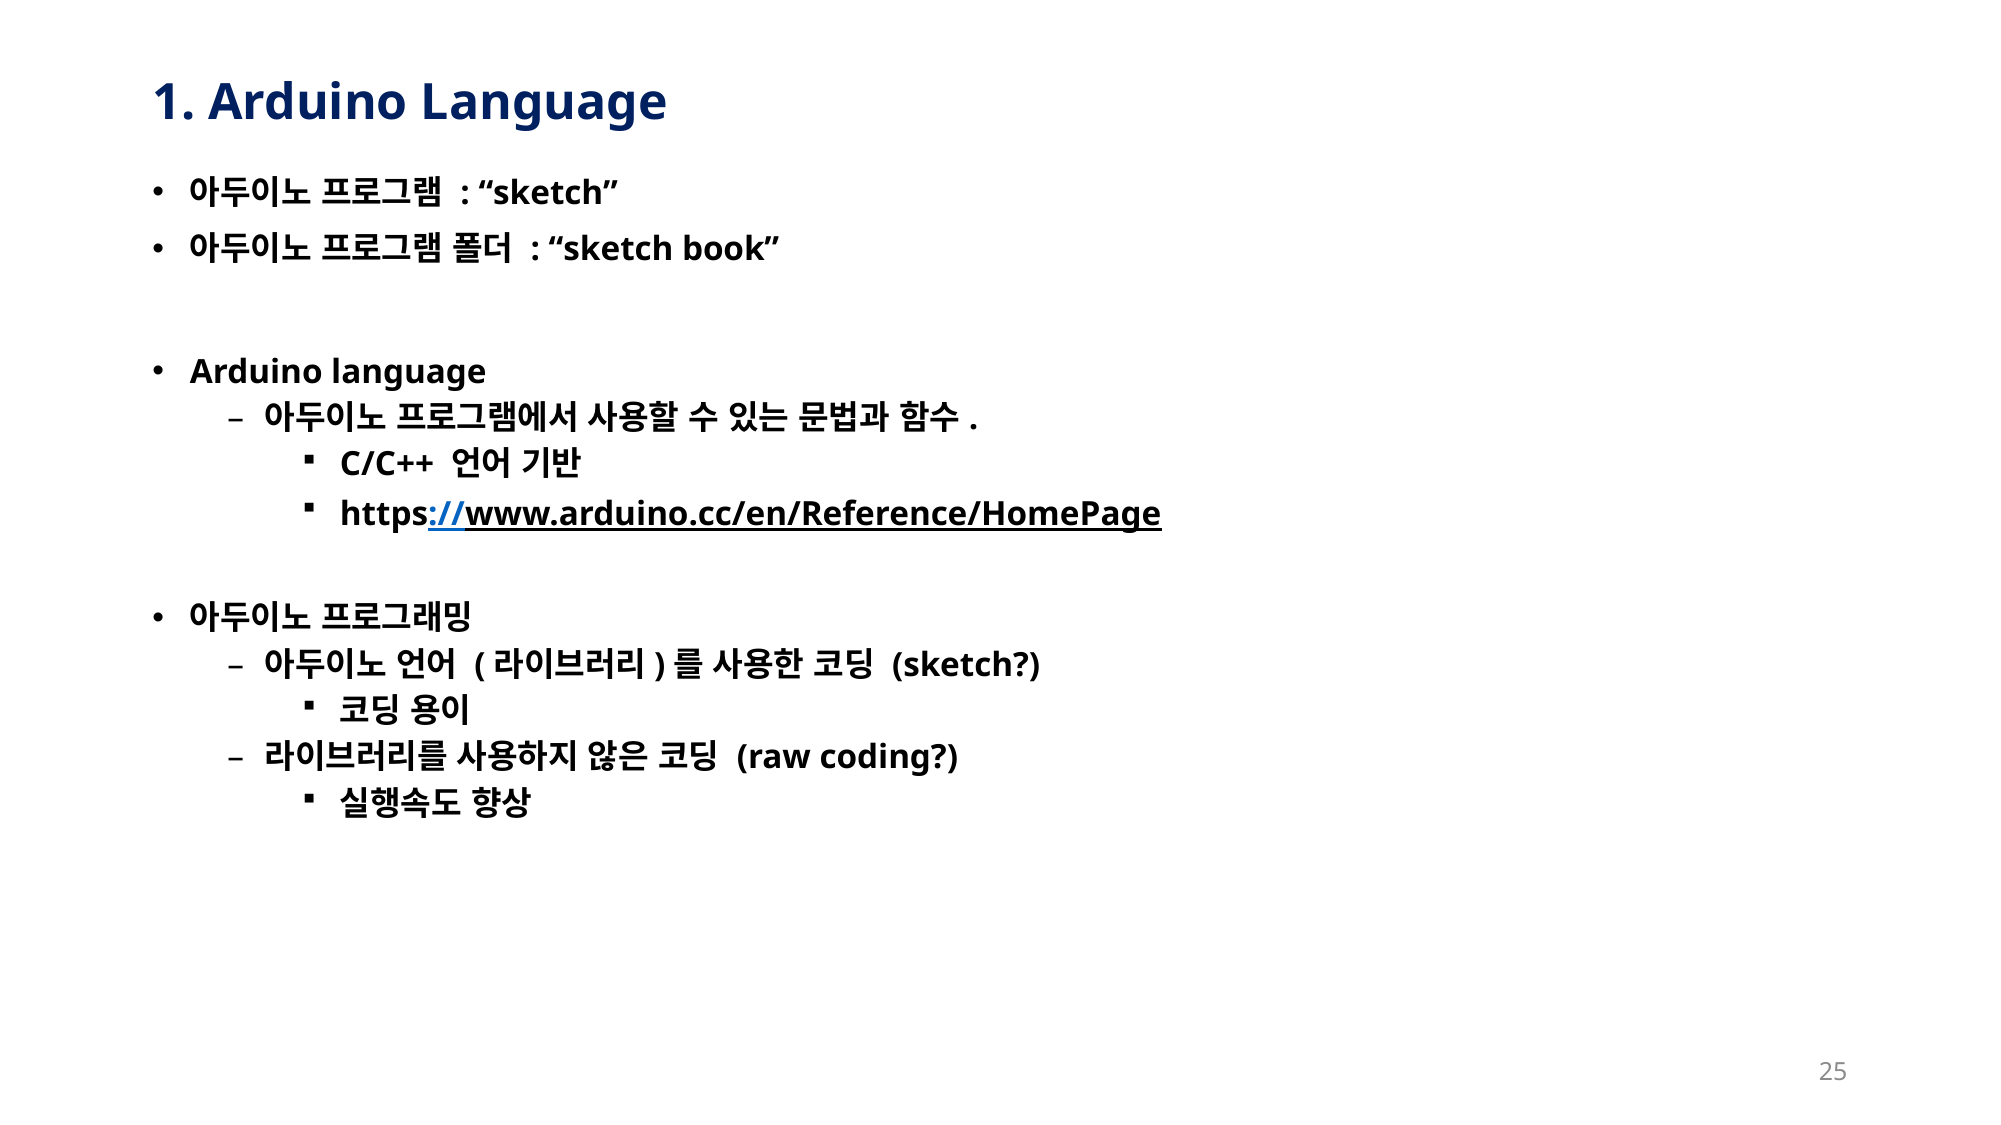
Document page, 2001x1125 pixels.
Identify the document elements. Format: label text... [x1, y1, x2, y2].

list 아두이노 프로그램 : “sketch” 아두이노 프로그램 폴더 : “sketch book” Arduino language 아두이노 프로그램에서 사용할 수 있는 문법과 함수. C/C++ 언어 기반 https://www.arduino.cc/en/Reference/HomePage 아두이노 프로그래밍 아두이노 언어 (라이브러리)를 사용한 코딩 (sketch?) 코딩 용이 라이브러리를 사용하지 않은 코딩 (raw coding?) 실행속도 향상 [137, 167, 1863, 1014]
title 1. Arduino Language [137, 67, 1863, 139]
slide_number 25 [1412, 1042, 1863, 1103]
